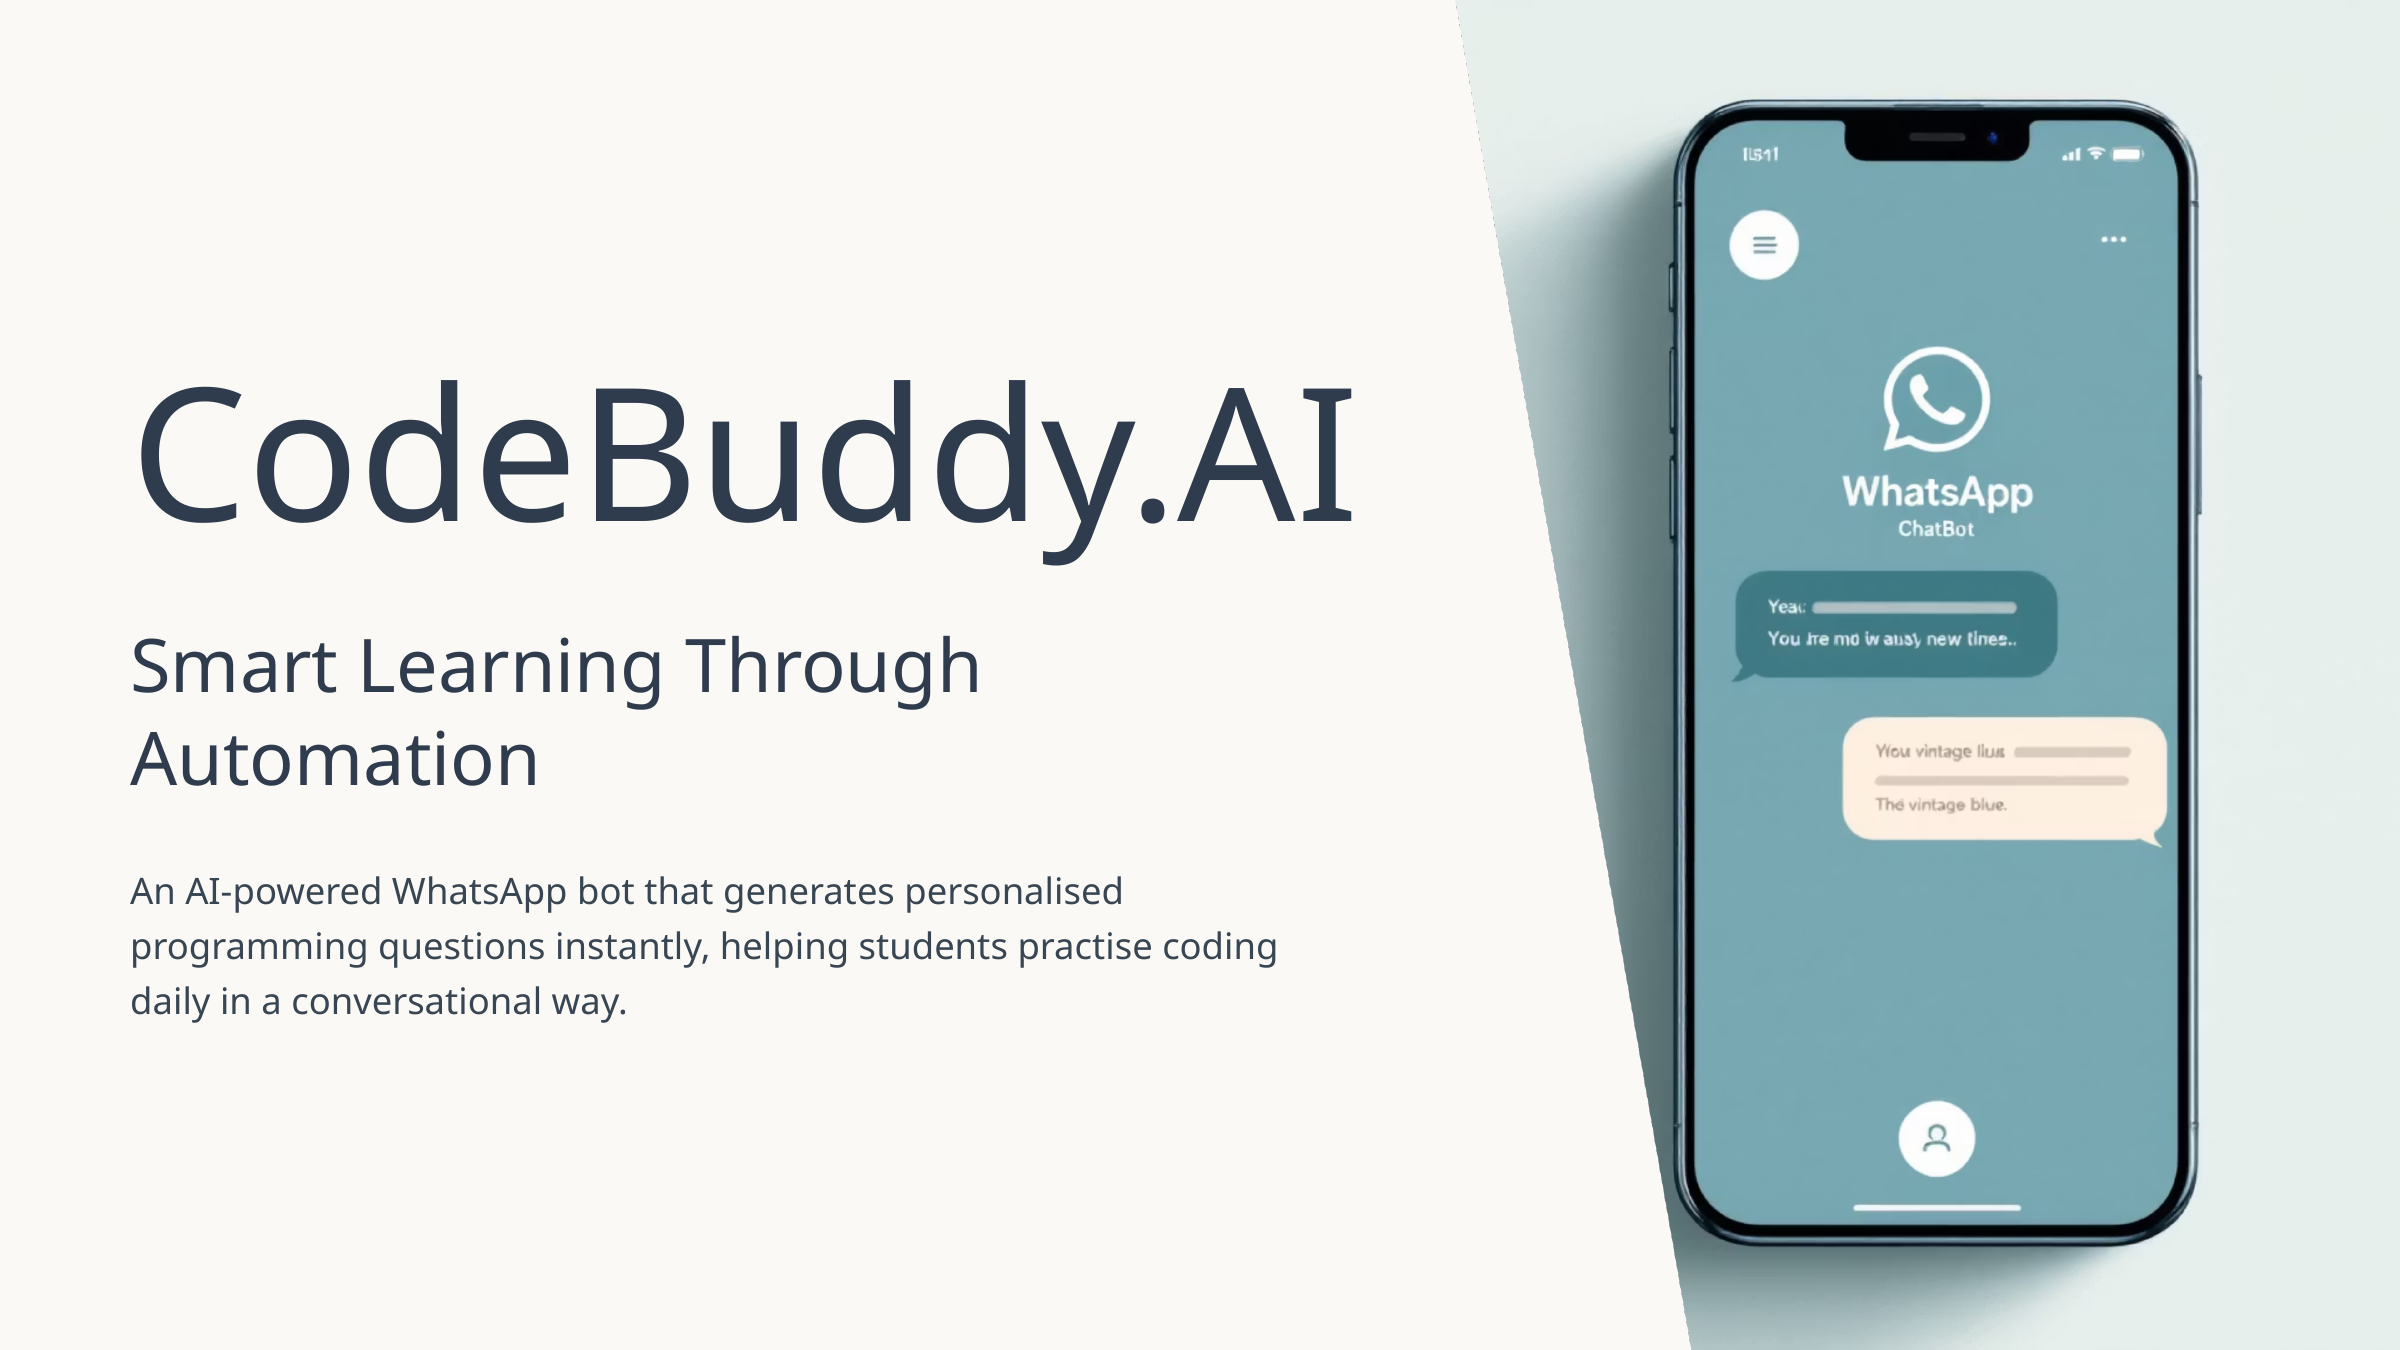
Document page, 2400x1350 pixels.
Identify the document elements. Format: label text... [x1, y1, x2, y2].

text_box CodeBuddy.AI [130, 326, 1370, 559]
picture [1454, 0, 2400, 1350]
text_box Smart Learning Through Automation [130, 614, 1370, 801]
text_box An AI-powered WhatsApp bot that generates personalised programming questions instantly, helping students practise coding daily in a conversational way. [130, 856, 1370, 1024]
